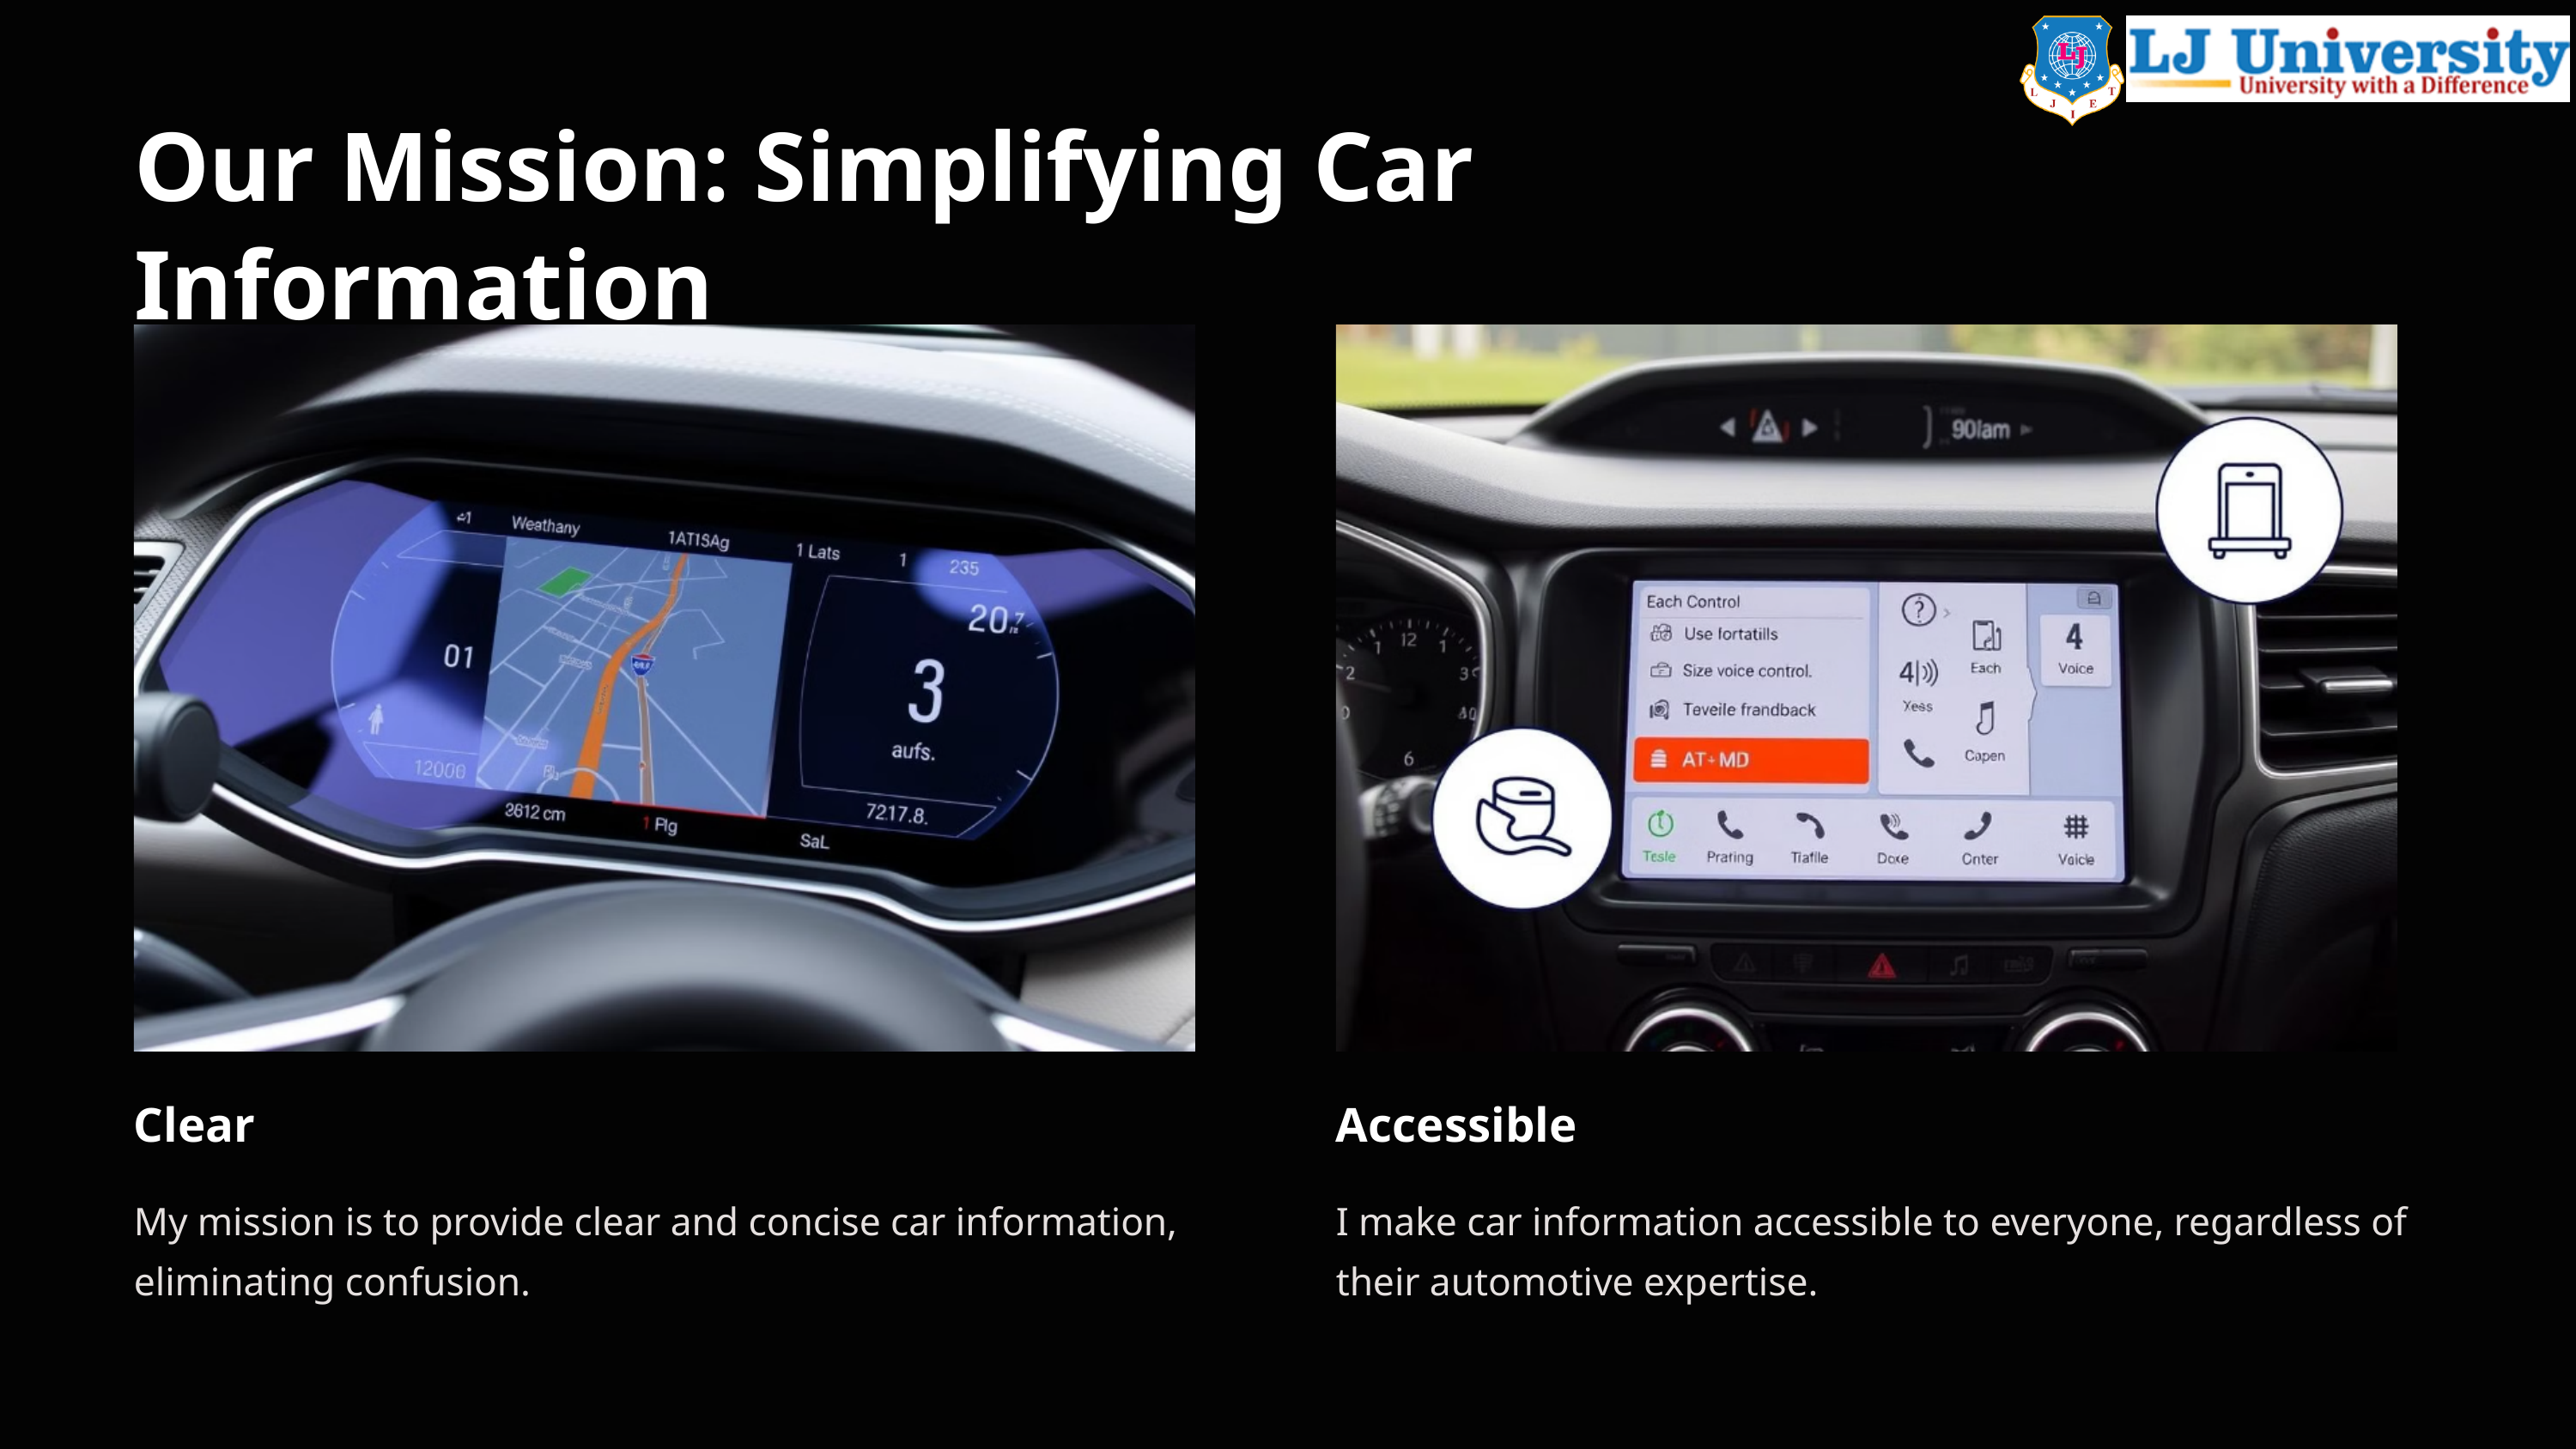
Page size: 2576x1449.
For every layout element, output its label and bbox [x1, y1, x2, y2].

text_box [133, 1191, 1242, 1315]
text_box [133, 1094, 613, 1155]
text_box [0, 0, 2576, 1449]
text_box [1335, 1191, 2444, 1315]
picture [2020, 15, 2124, 126]
text_box [133, 105, 2033, 226]
picture [2126, 15, 2570, 103]
text_box [1335, 1094, 1815, 1155]
